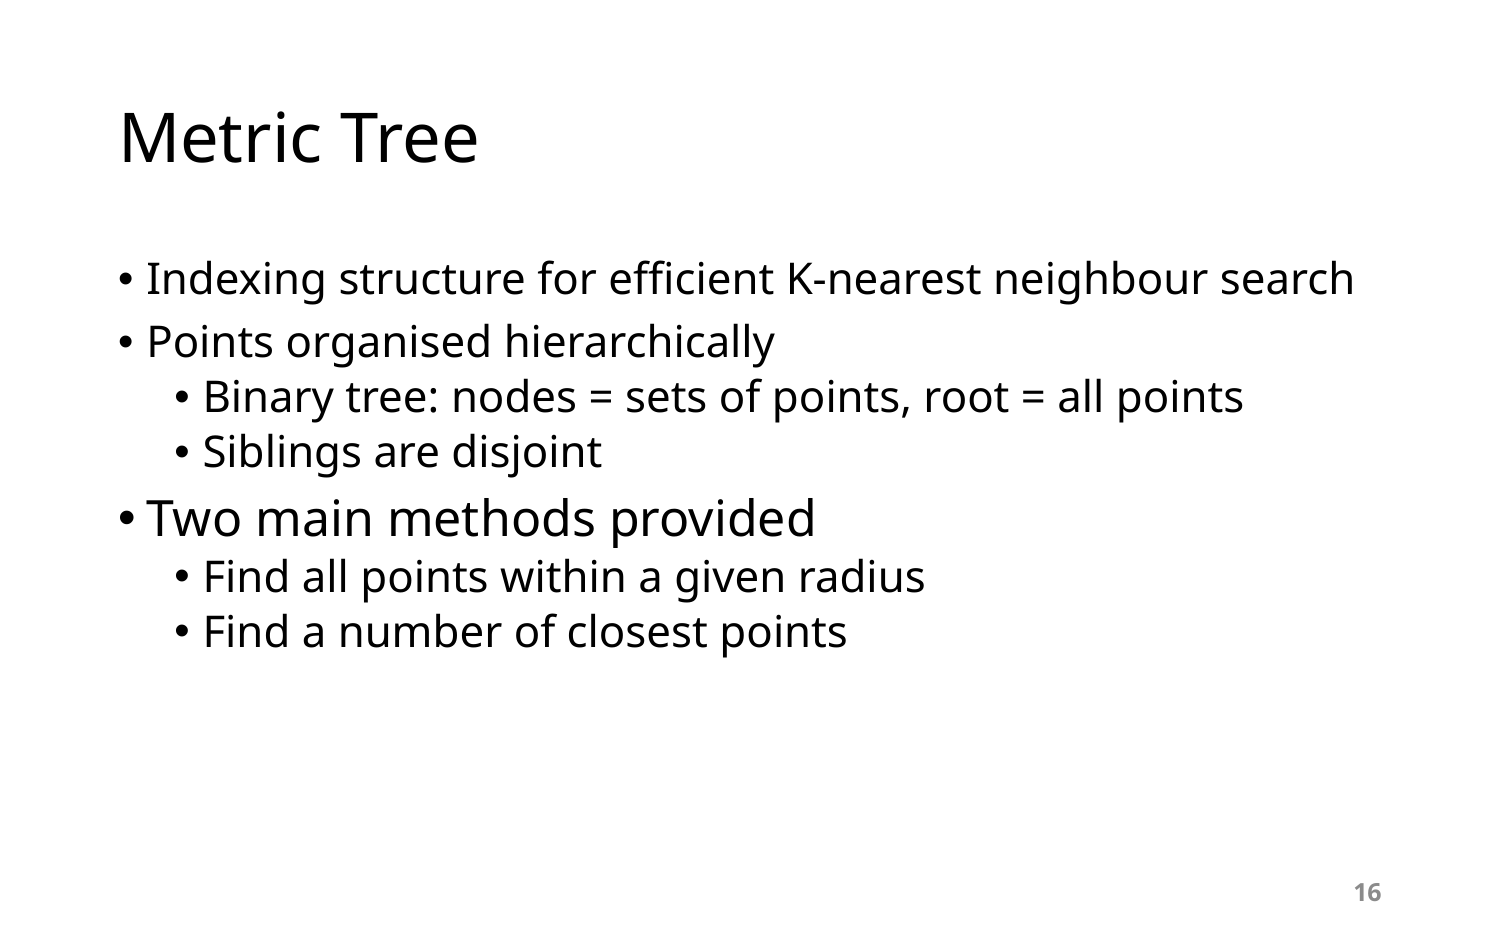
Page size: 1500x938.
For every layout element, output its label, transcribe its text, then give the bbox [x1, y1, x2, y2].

slide_number 16 [1059, 868, 1397, 919]
list Indexing structure for efficient K-nearest neighbour search Points organised hierarchically Binary tree: nodes = sets of points, root = all points Siblings are disjoint Two main methods provided Find all points within a given radius Find a number of closest points [103, 249, 1397, 845]
title Metric Tree [103, 49, 1397, 232]
